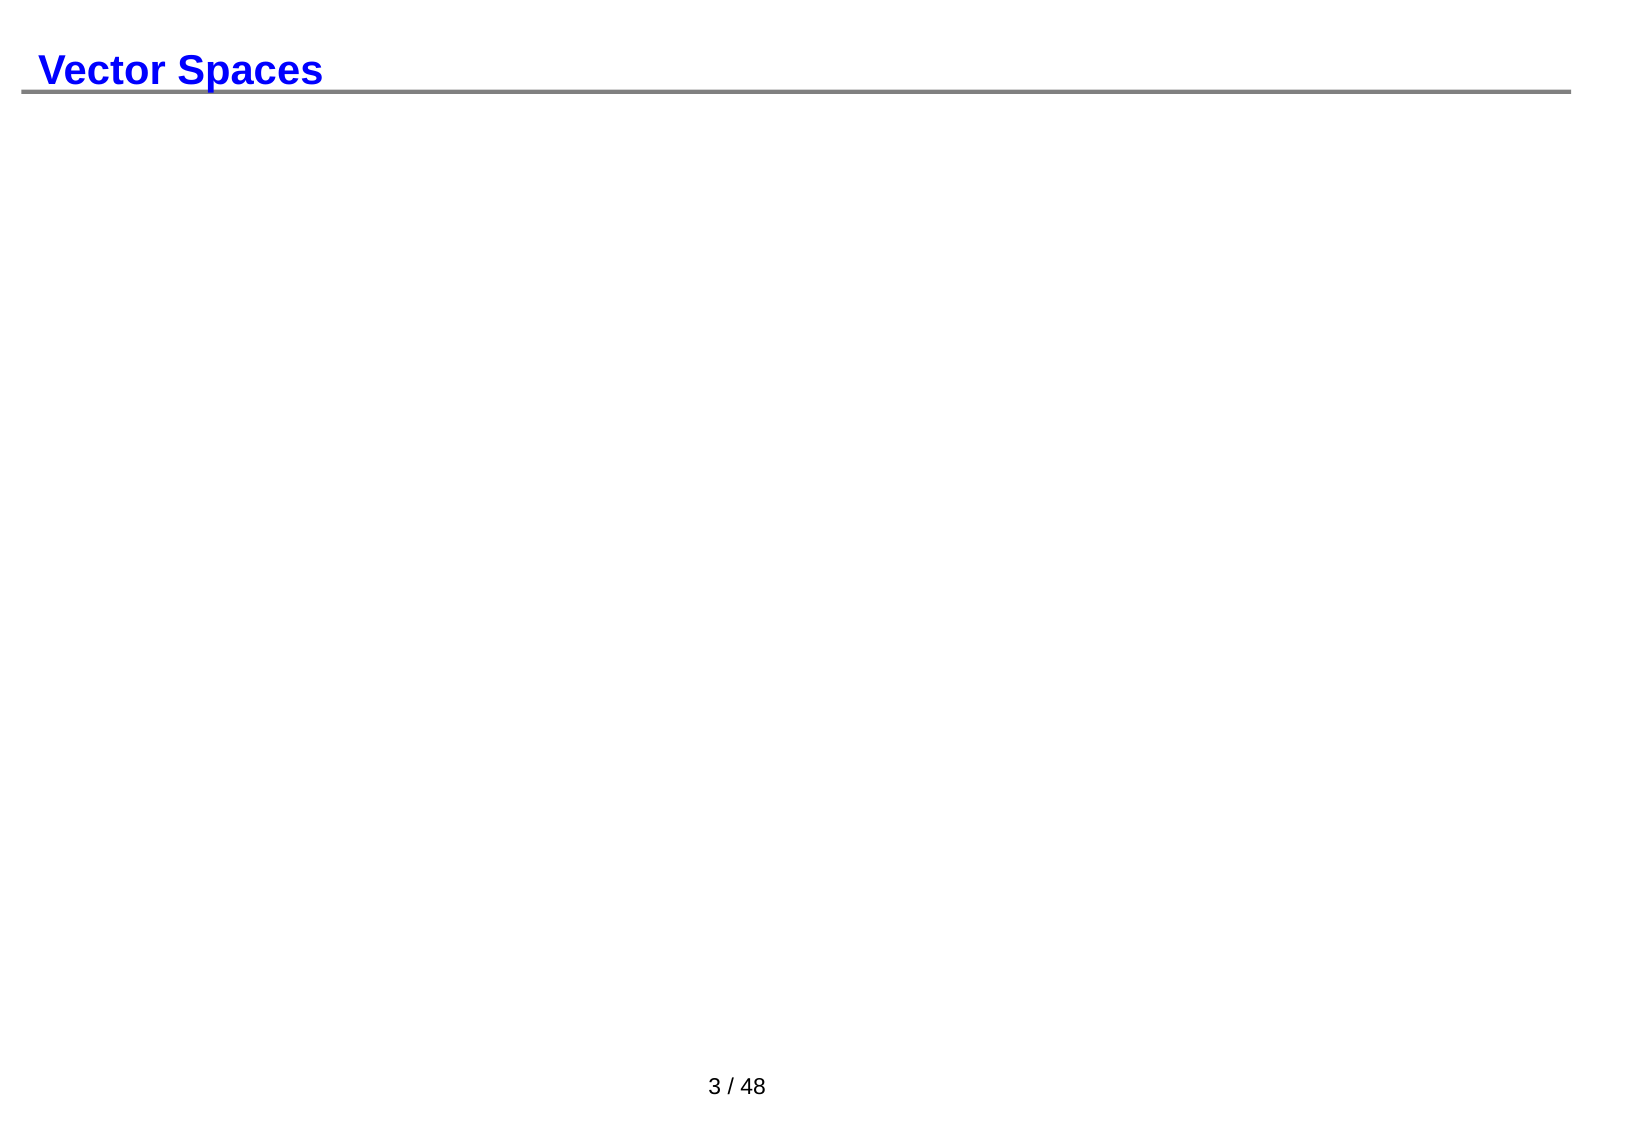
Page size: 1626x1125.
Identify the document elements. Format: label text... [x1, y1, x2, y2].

title Vector Spaces [22, 21, 1179, 91]
